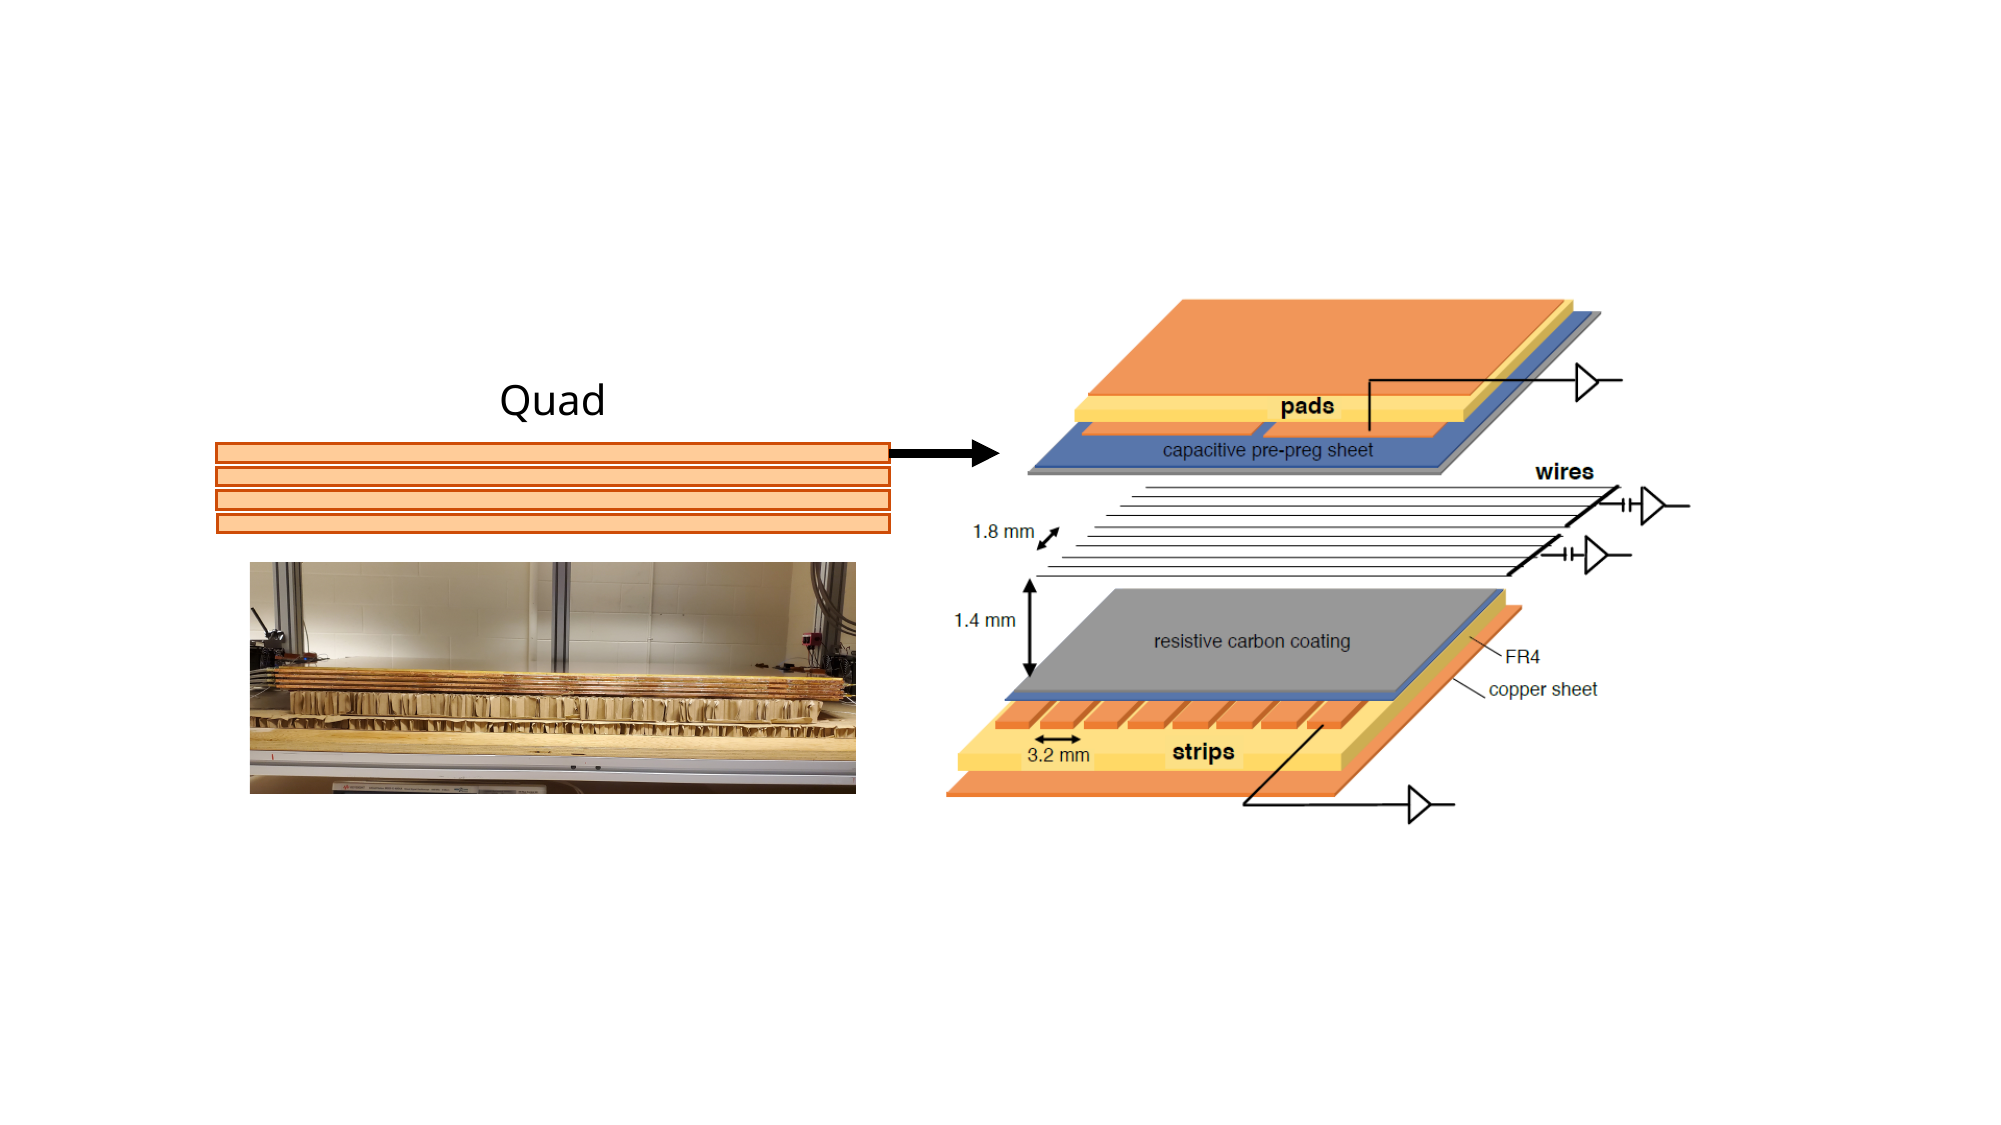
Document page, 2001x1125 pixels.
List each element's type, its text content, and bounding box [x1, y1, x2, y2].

text_box Quad [360, 366, 746, 432]
picture [249, 562, 856, 794]
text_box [216, 443, 890, 533]
picture [889, 259, 1724, 866]
